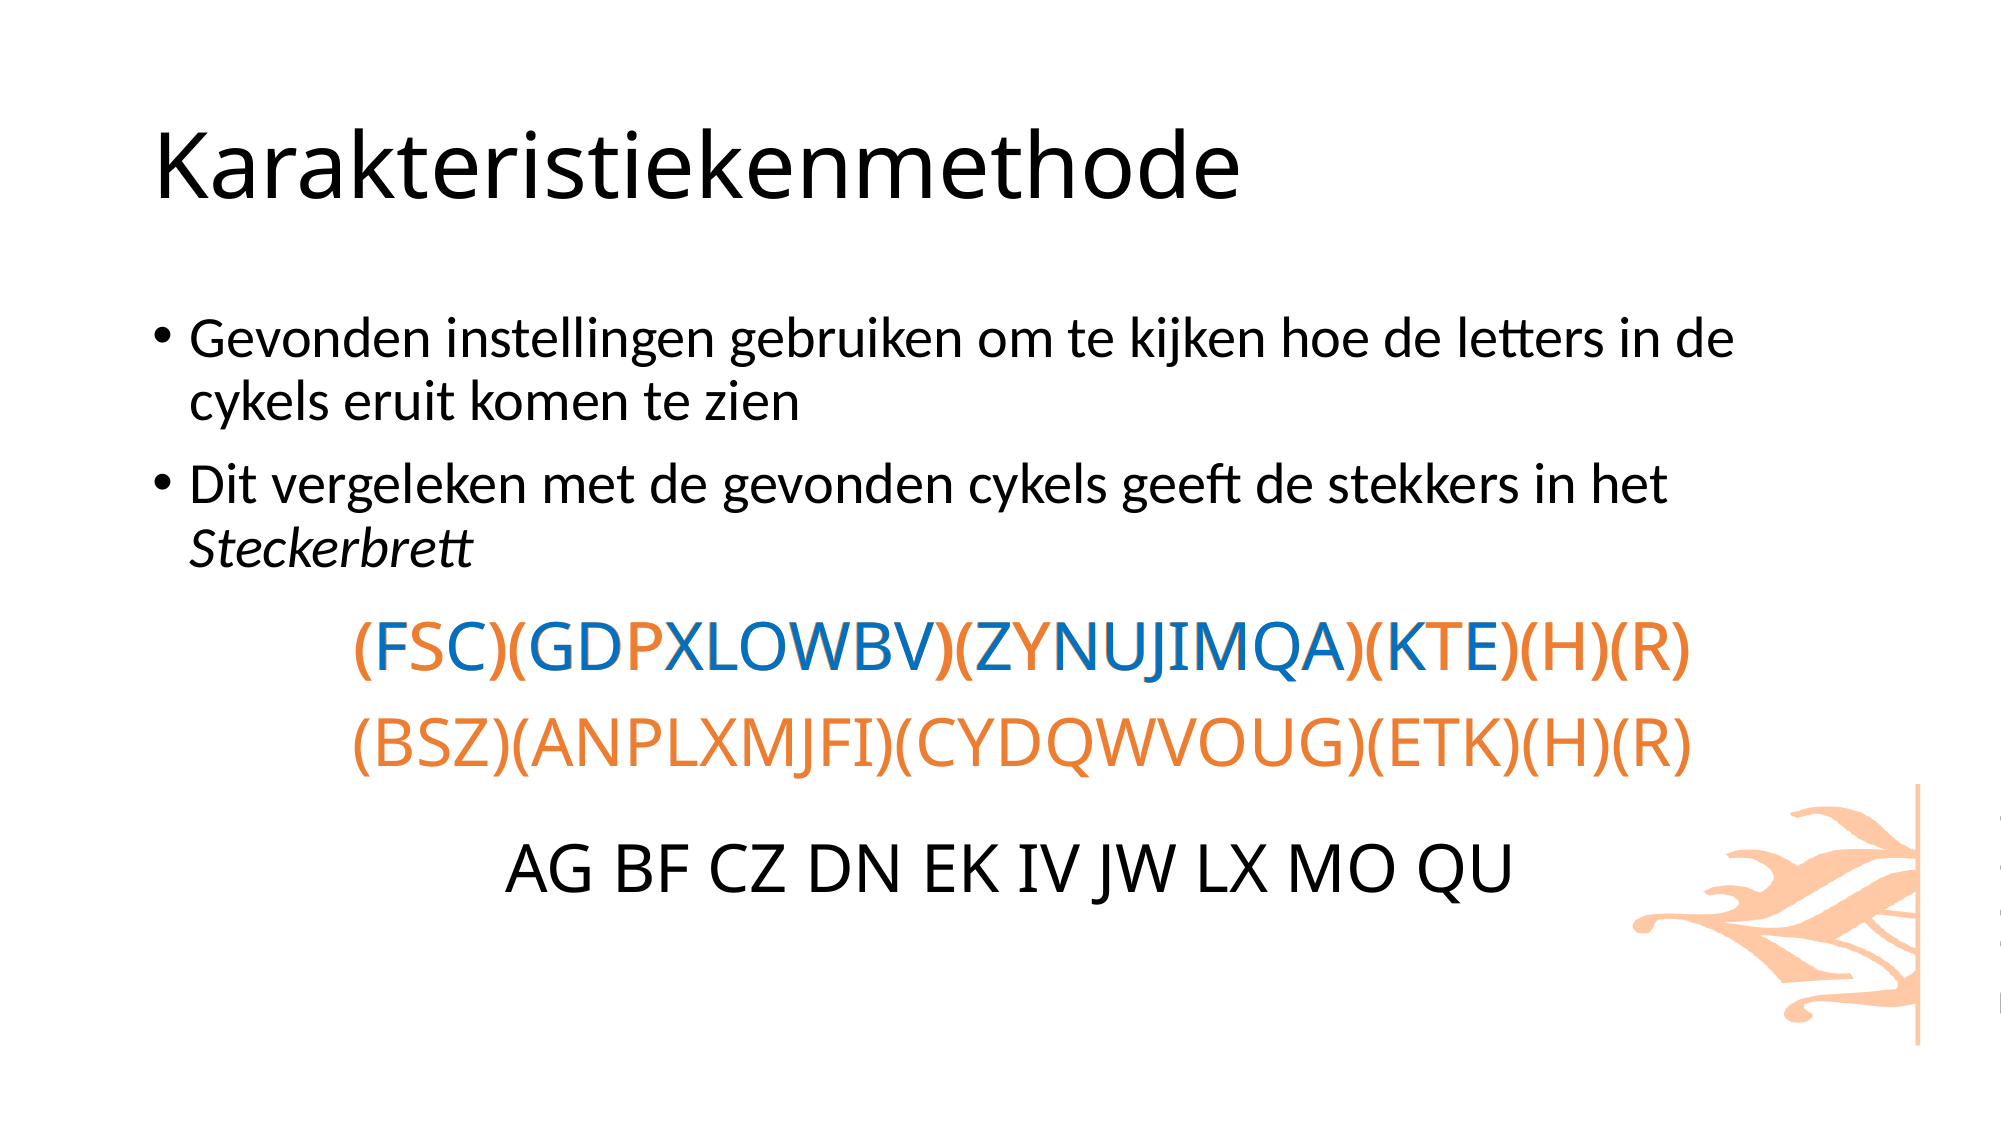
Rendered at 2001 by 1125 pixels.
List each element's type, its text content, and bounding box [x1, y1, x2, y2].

list Gevonden instellingen gebruiken om te kijken hoe de letters in de cykels eruit komen te zien Dit vergeleken met de gevonden cykels geeft de stekkers in het Steckerbrett [137, 299, 1863, 1014]
text_box (FSC)(GDPXLOWBV)(ZYNUJIMQA)(KTE)(H)(R) [160, 596, 1886, 692]
title Karakteristiekenmethode [137, 59, 1863, 278]
text_box AG BF CZ DN EK IV JW LX MO QU [160, 818, 1863, 914]
text_box (BSZ)(ANPLXMJFI)(CYDQWVOUG)(ETK)(H)(R) [160, 692, 1886, 787]
